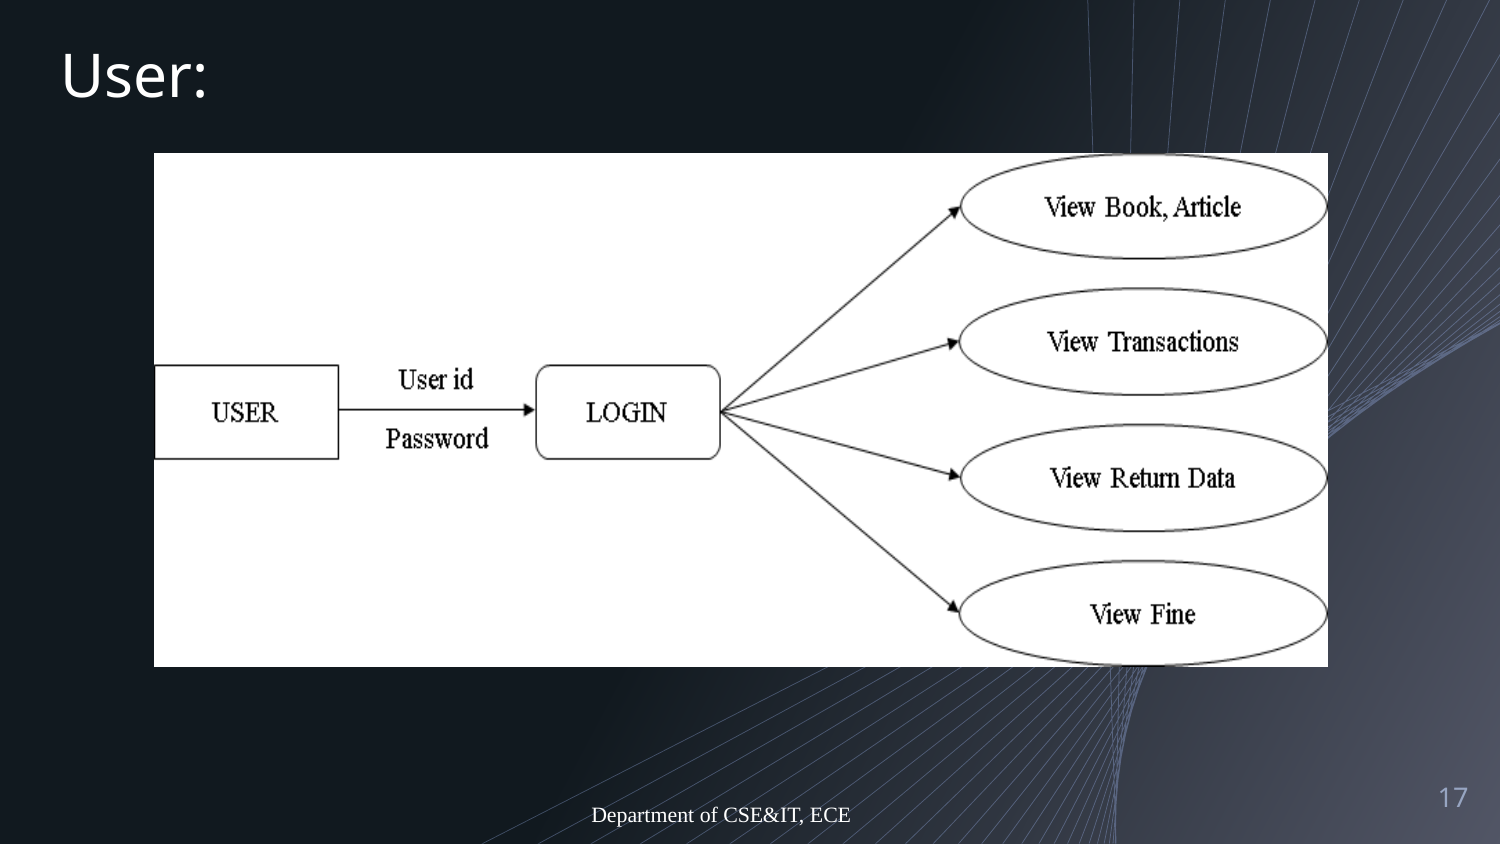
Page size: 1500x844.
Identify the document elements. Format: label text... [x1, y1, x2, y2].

picture [154, 153, 1328, 667]
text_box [912, 558, 1312, 655]
title User: [60, 45, 1171, 125]
text_box Department of CSE&IT, ECE [140, 783, 1303, 844]
slide_number 17 [1378, 766, 1469, 832]
